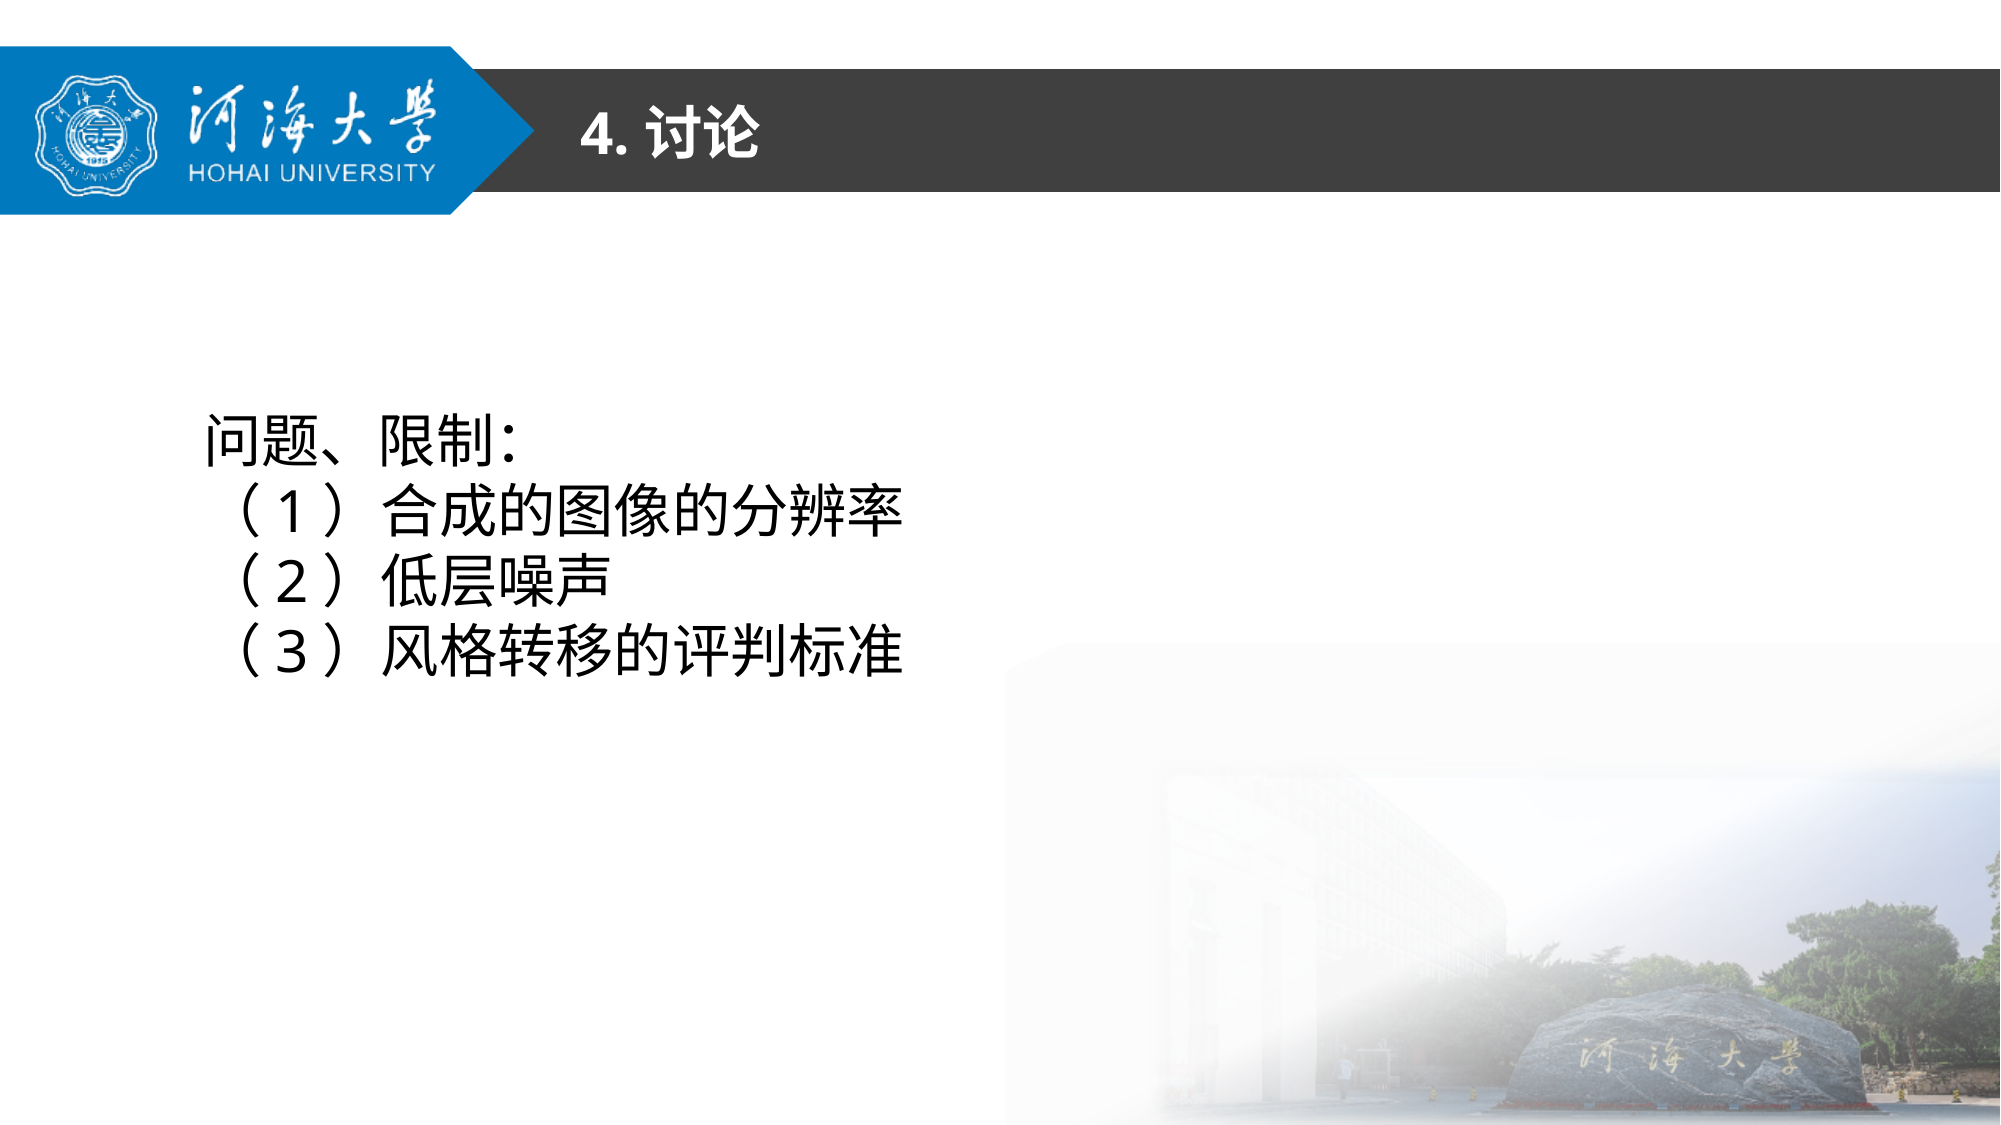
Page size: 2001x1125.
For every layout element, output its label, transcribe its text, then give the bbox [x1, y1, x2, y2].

picture [1006, 643, 2000, 1125]
text_box 问题、限制： （1）合成的图像的分辨率 （2）低层噪声 （3）风格转移的评判标准 [188, 327, 1466, 692]
list 4.讨论 [565, 91, 1656, 181]
